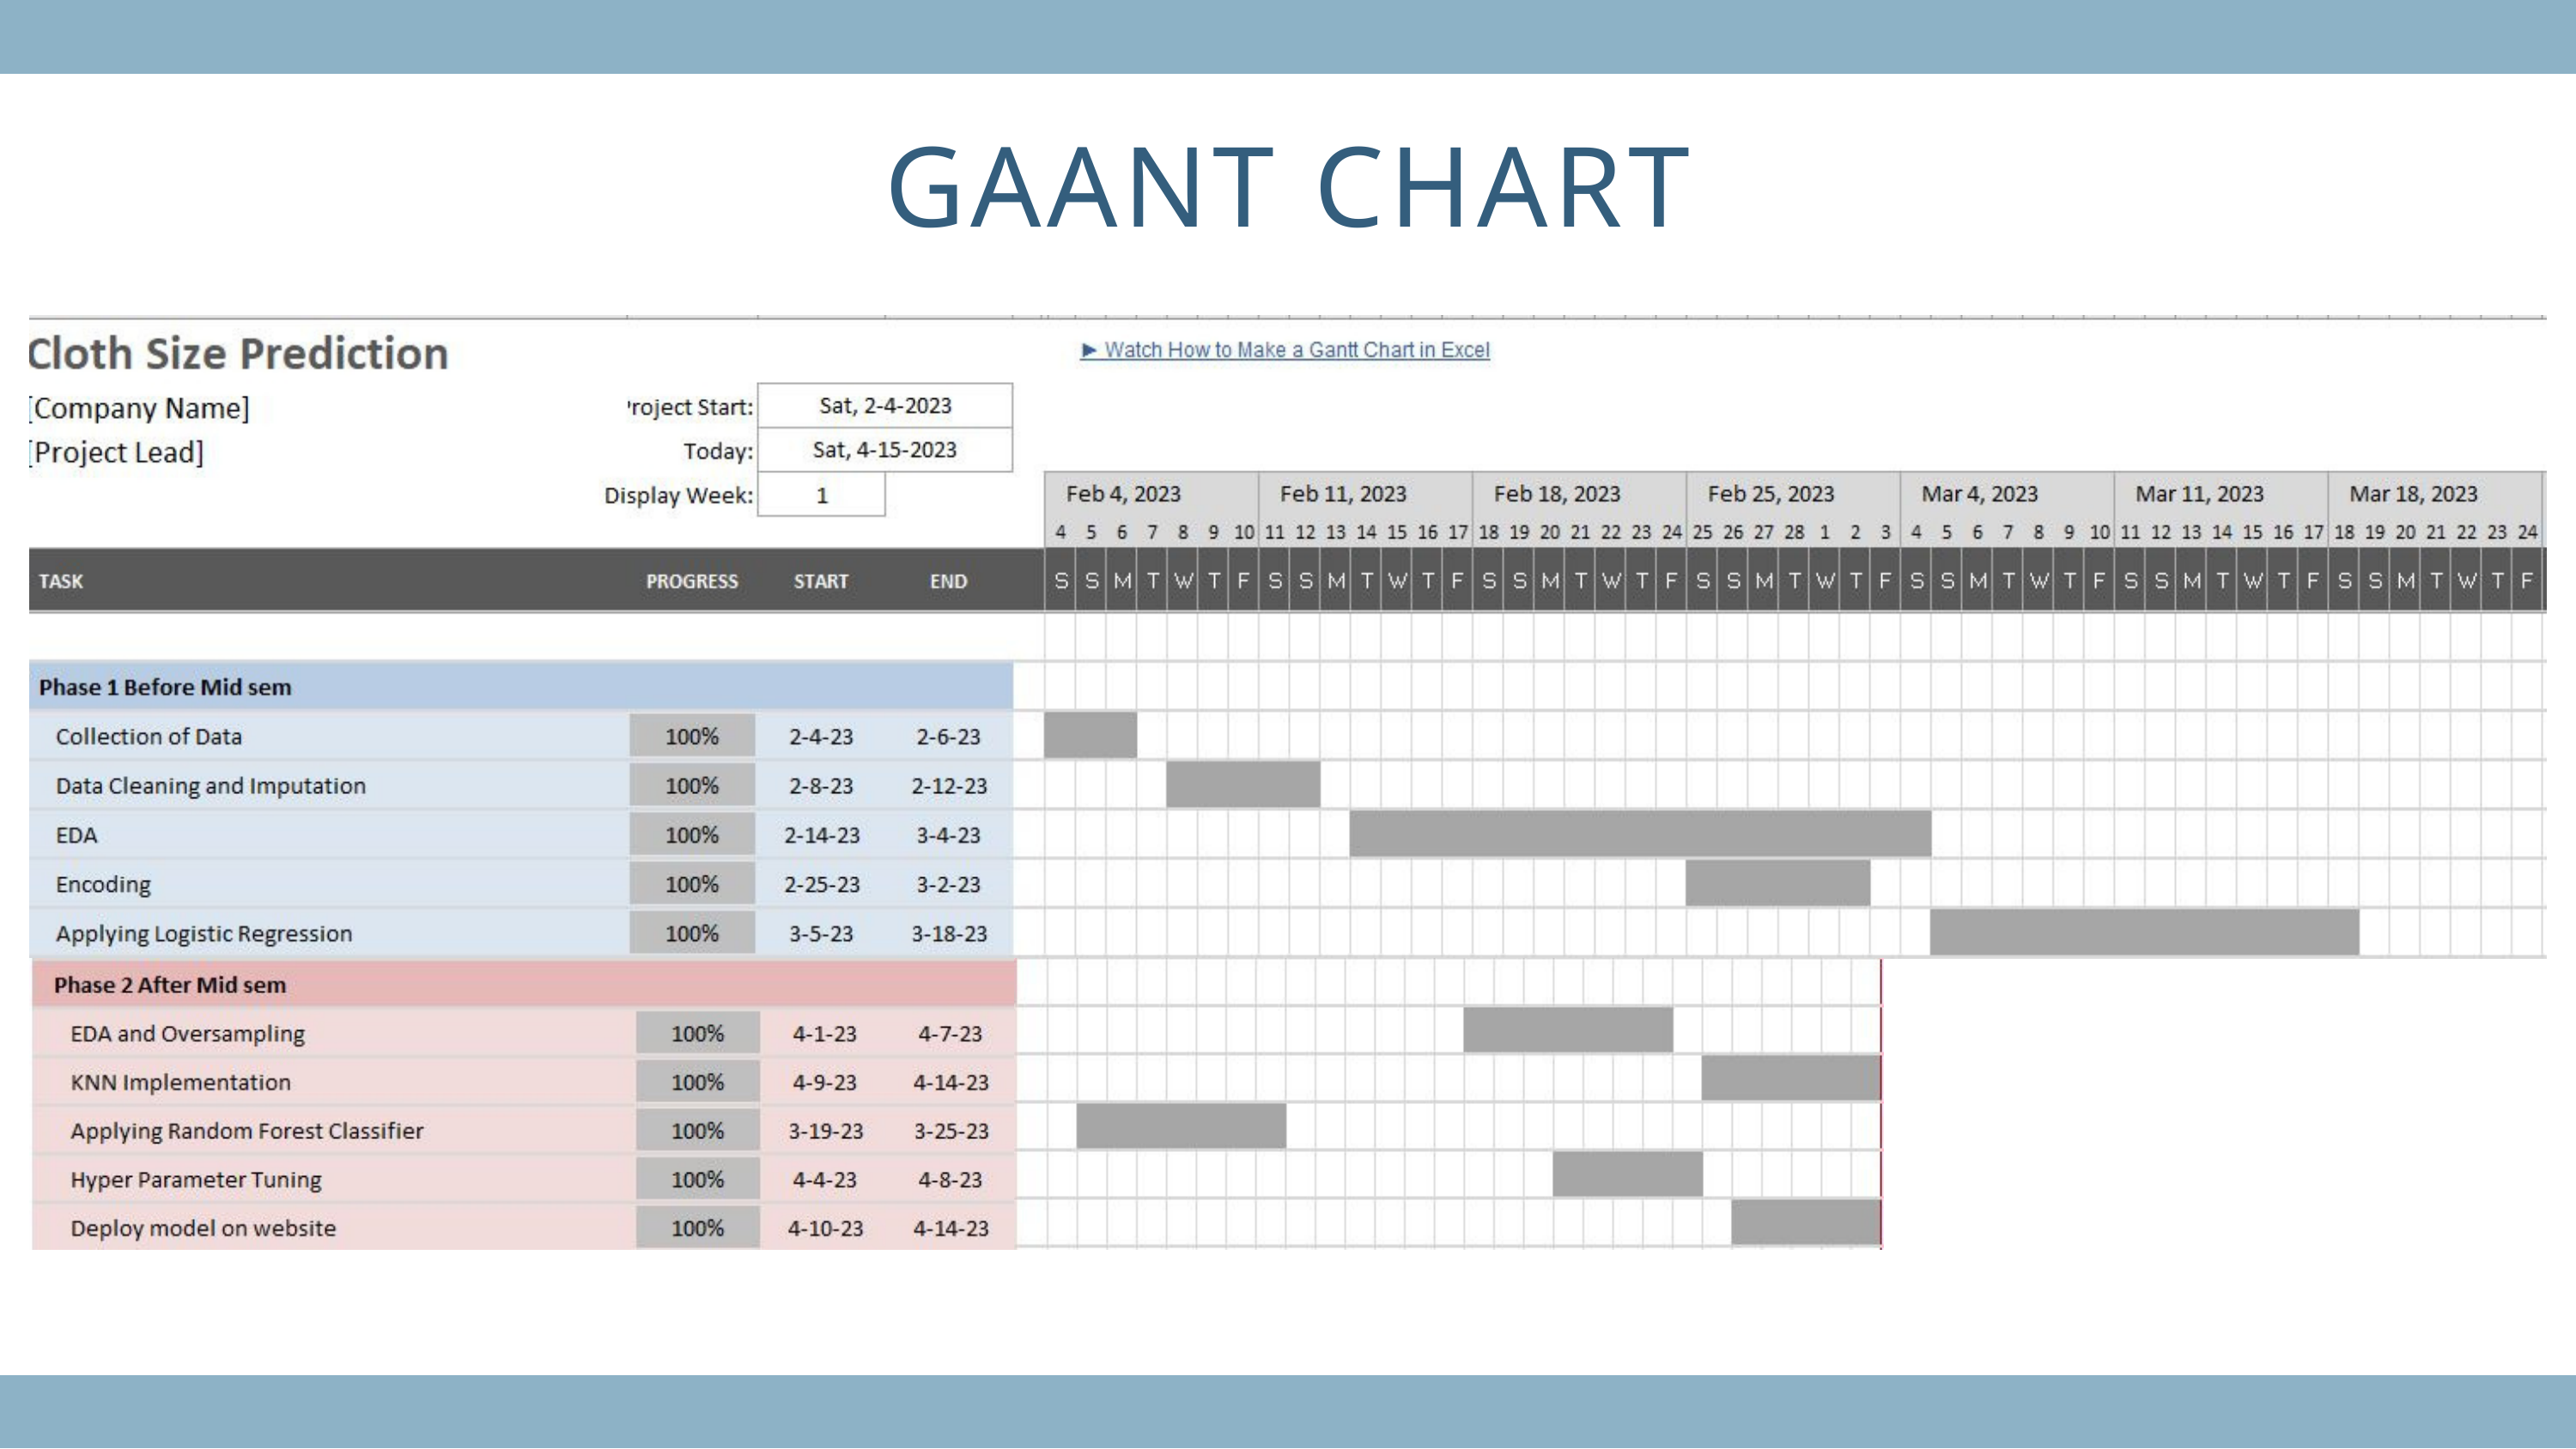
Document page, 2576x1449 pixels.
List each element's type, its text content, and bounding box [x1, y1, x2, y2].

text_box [29, 315, 2547, 1250]
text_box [0, 0, 2576, 74]
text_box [0, 1374, 2576, 1449]
text_box GAANT CHART [435, 132, 2141, 250]
